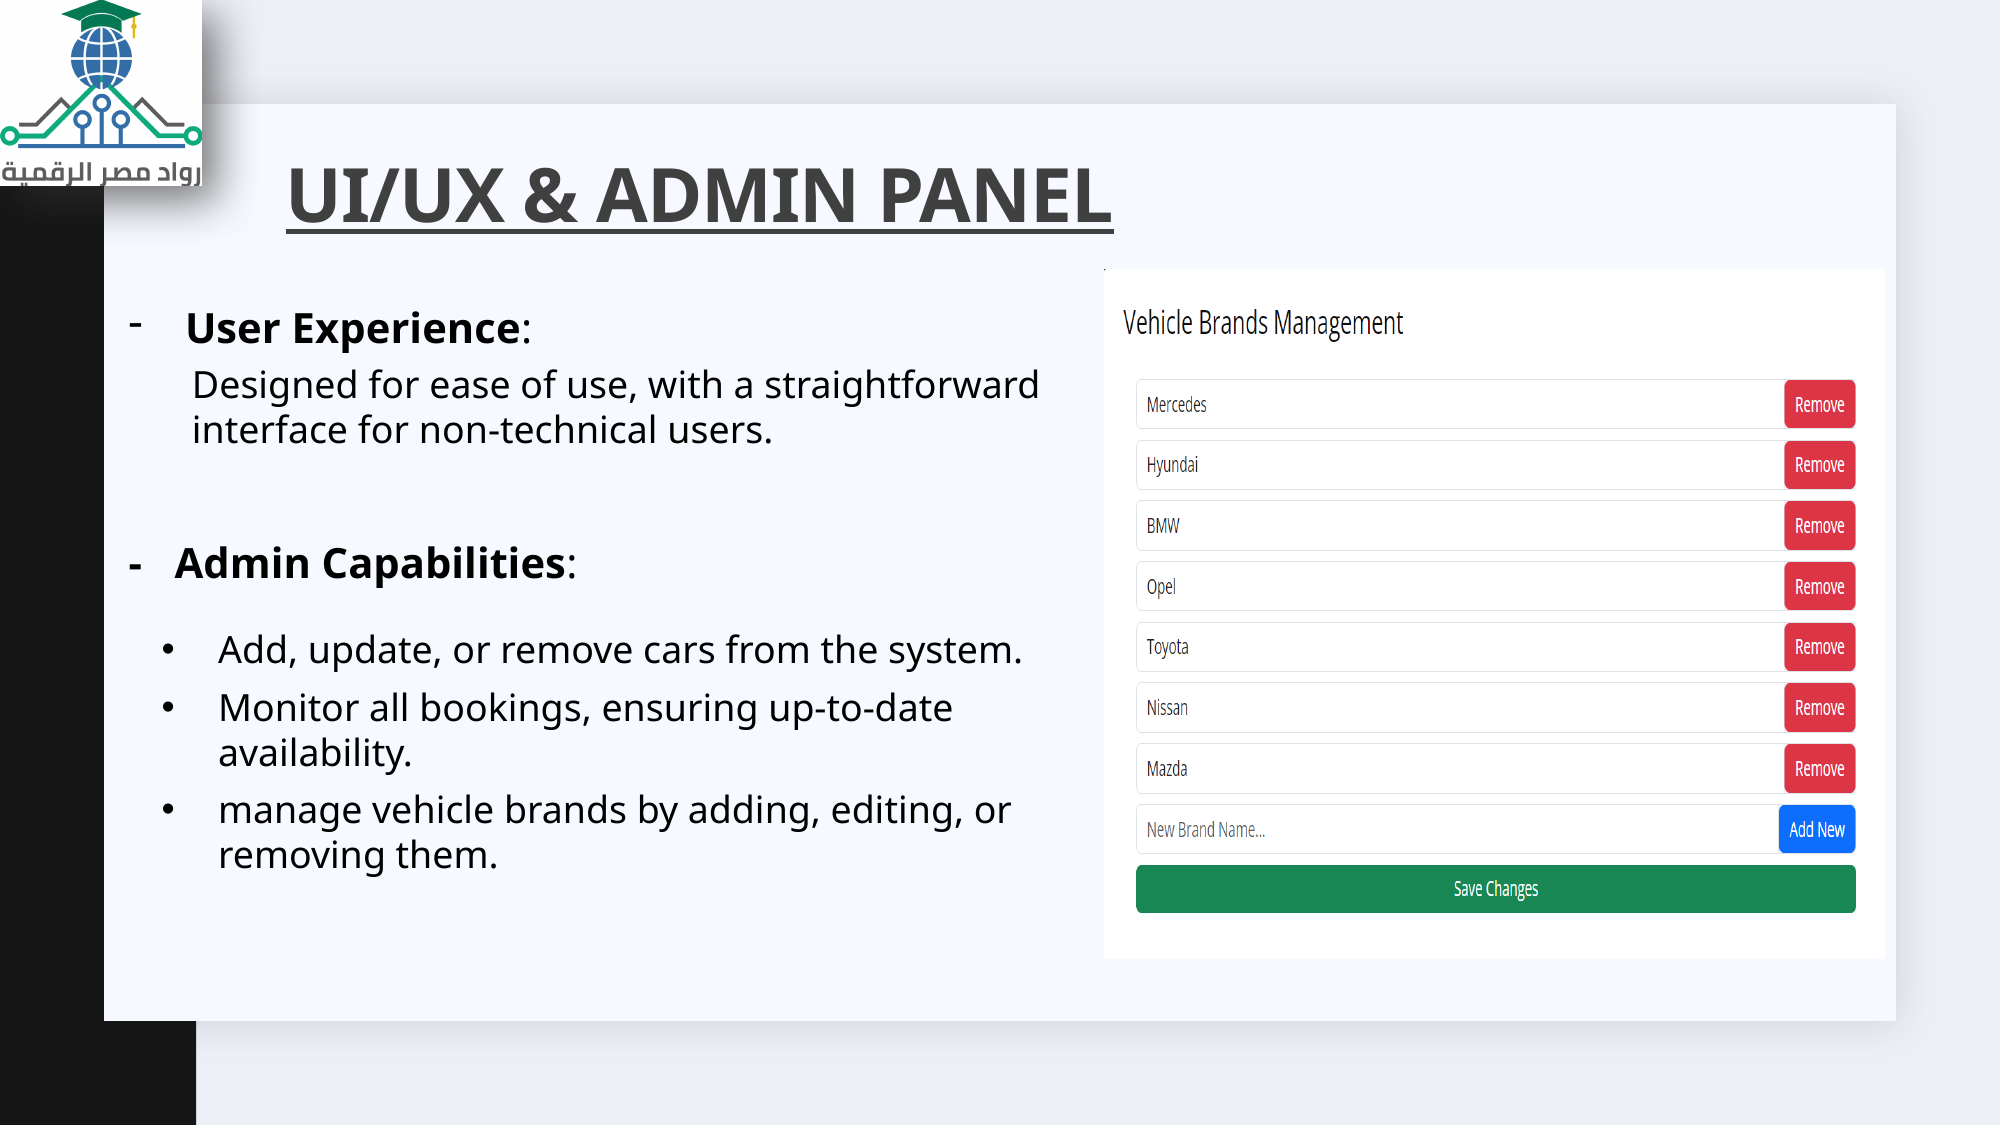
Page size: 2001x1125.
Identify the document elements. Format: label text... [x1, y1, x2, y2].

picture [0, 0, 202, 186]
title UI/UX & Admin Panel [270, 92, 1863, 305]
picture [1103, 268, 1885, 959]
list User Experience: Designed for ease of use, with a straightforward interface for non-technical users. - Admin Capabilities: Add, update, or remove cars from the system. Monitor all bookings, ensuring up-to-date availability. manage vehicle brands by adding, editing, or removing them. [128, 294, 1067, 994]
